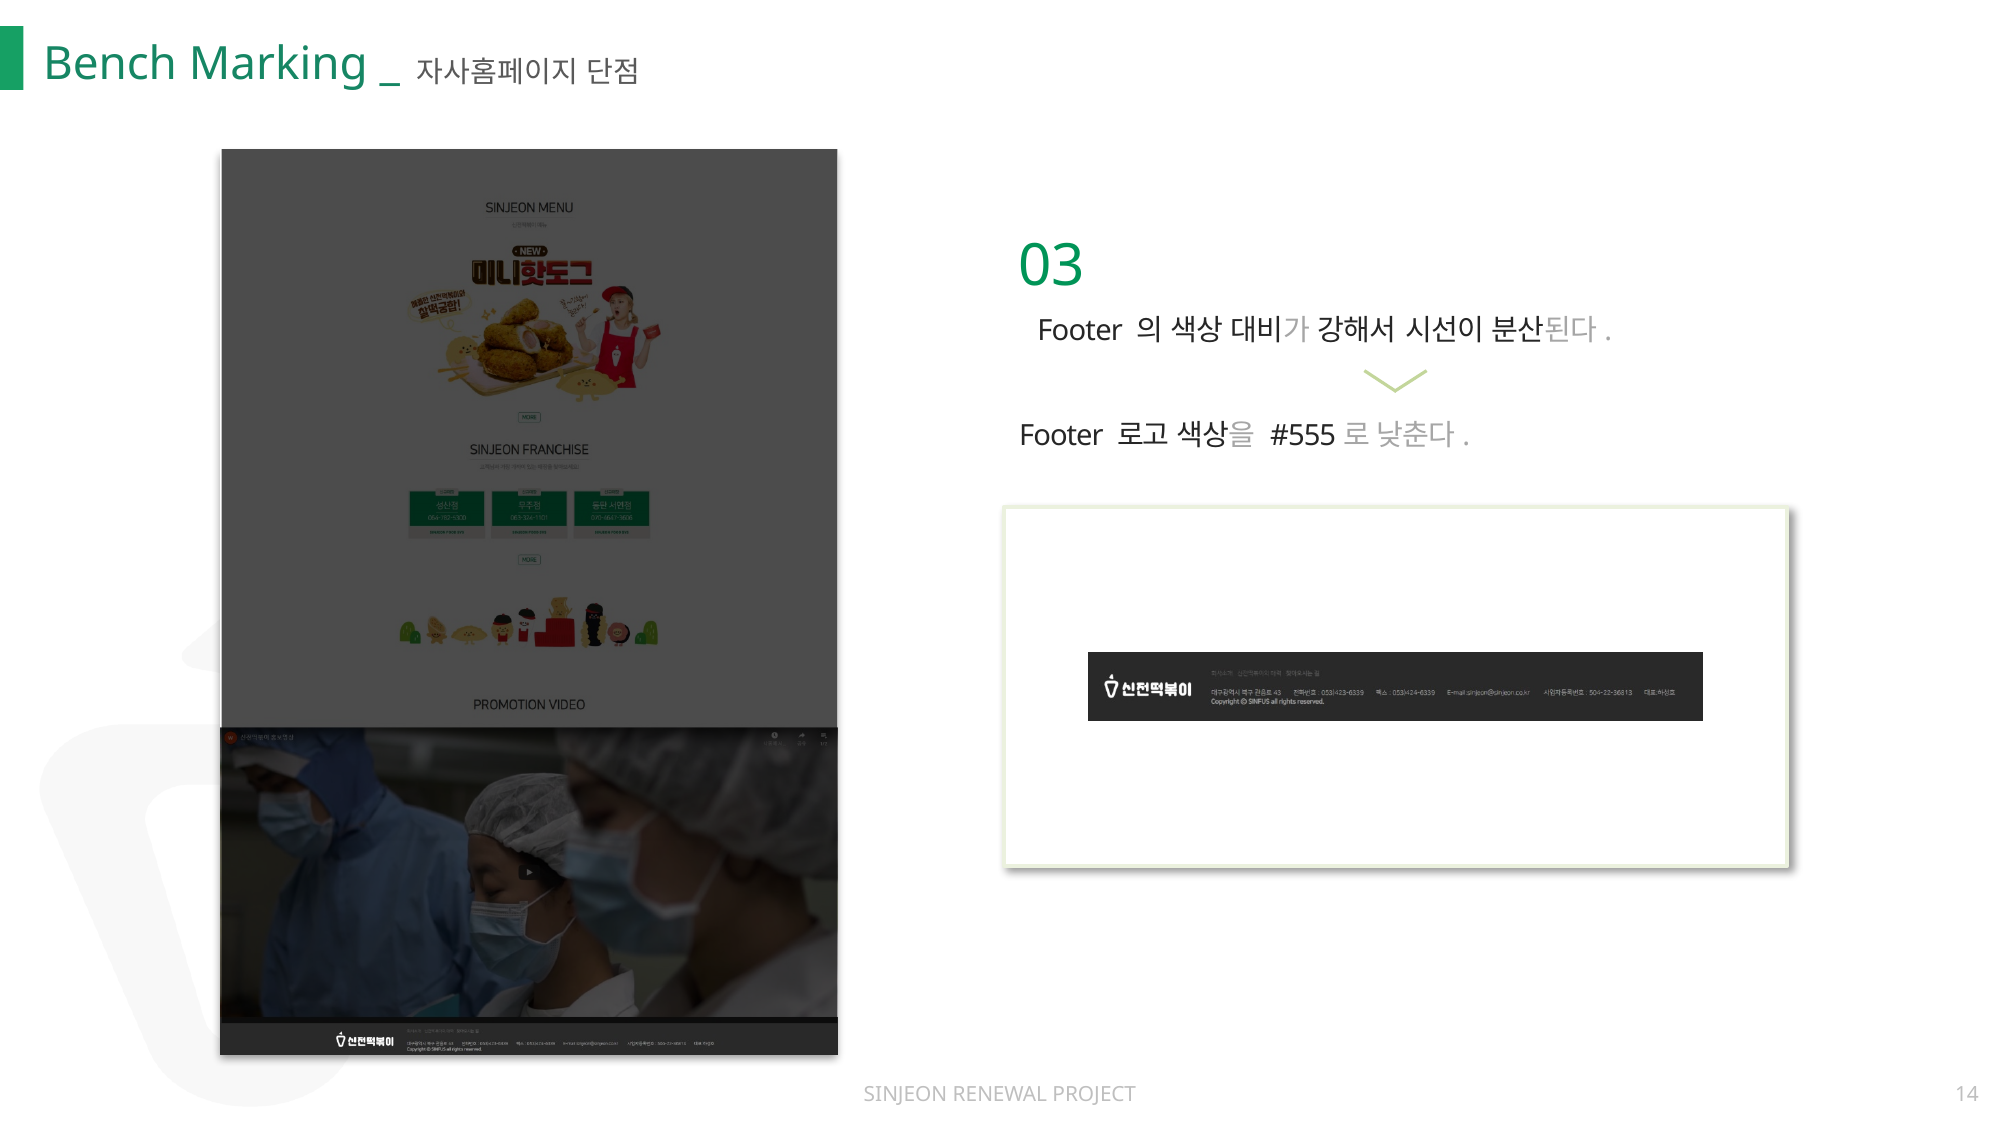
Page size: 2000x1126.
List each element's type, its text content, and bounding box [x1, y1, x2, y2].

text_box [1002, 505, 1789, 868]
picture [220, 148, 838, 1055]
picture [1088, 652, 1703, 721]
text_box 03 [1003, 220, 1100, 305]
text_box Footer 의 색상 대비가 강해서 시선이 분산된다. [1024, 304, 1626, 354]
text_box Footer 로고 색상을 #555로 낮춘다. [1005, 409, 1485, 459]
text_box Bench Marking _ [28, 26, 416, 96]
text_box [1364, 370, 1427, 392]
text_box 자사홈페이지 단점 [401, 45, 656, 96]
